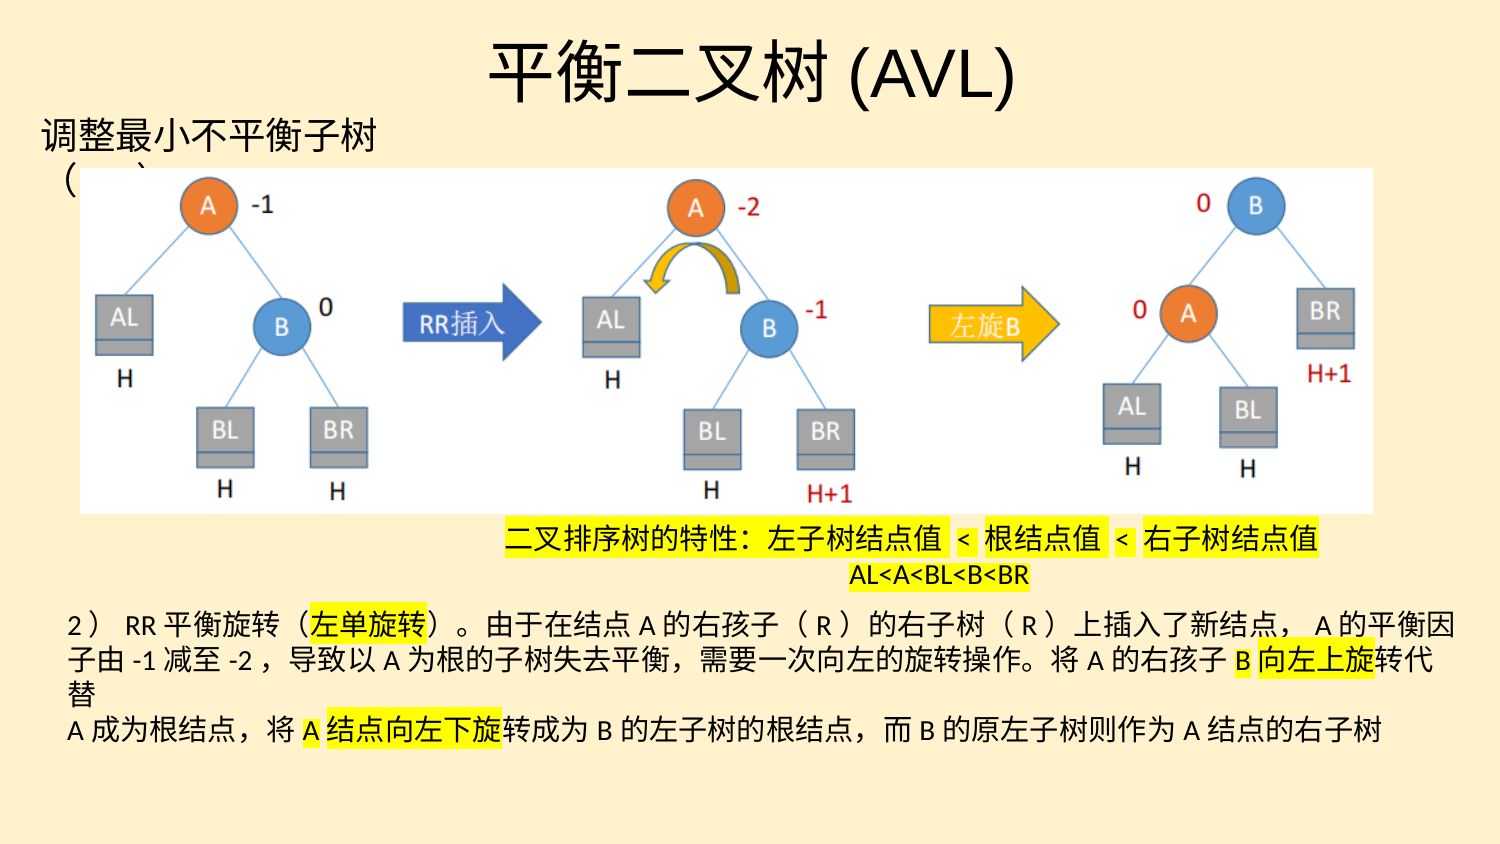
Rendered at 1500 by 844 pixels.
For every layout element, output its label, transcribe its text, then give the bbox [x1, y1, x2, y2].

text_box 2）RR平衡旋转（左单旋转）。由于在结点A的右孩子（R）的右子树（R）上插入了新结点，A的平衡因 子由-1减至-2，导致以A为根的子树失去平衡，需要一次向左的旋转操作。将A的右孩子B向左上旋转代替 A成为根结点，将A结点向左下旋转成为B的左子树的根结点，而B的原左子树则作为A结点的右子树 [52, 598, 1471, 754]
picture [0, 0, 1500, 844]
text_box 调整最小不平衡子树（RR） [26, 104, 527, 210]
text_box 二叉排序树的特性：左子树结点值 < 根结点值 < 右子树结点值 AL<A<BL<B<BR [489, 513, 1390, 598]
text_box 平衡二叉树(AVL) [366, 0, 1139, 148]
